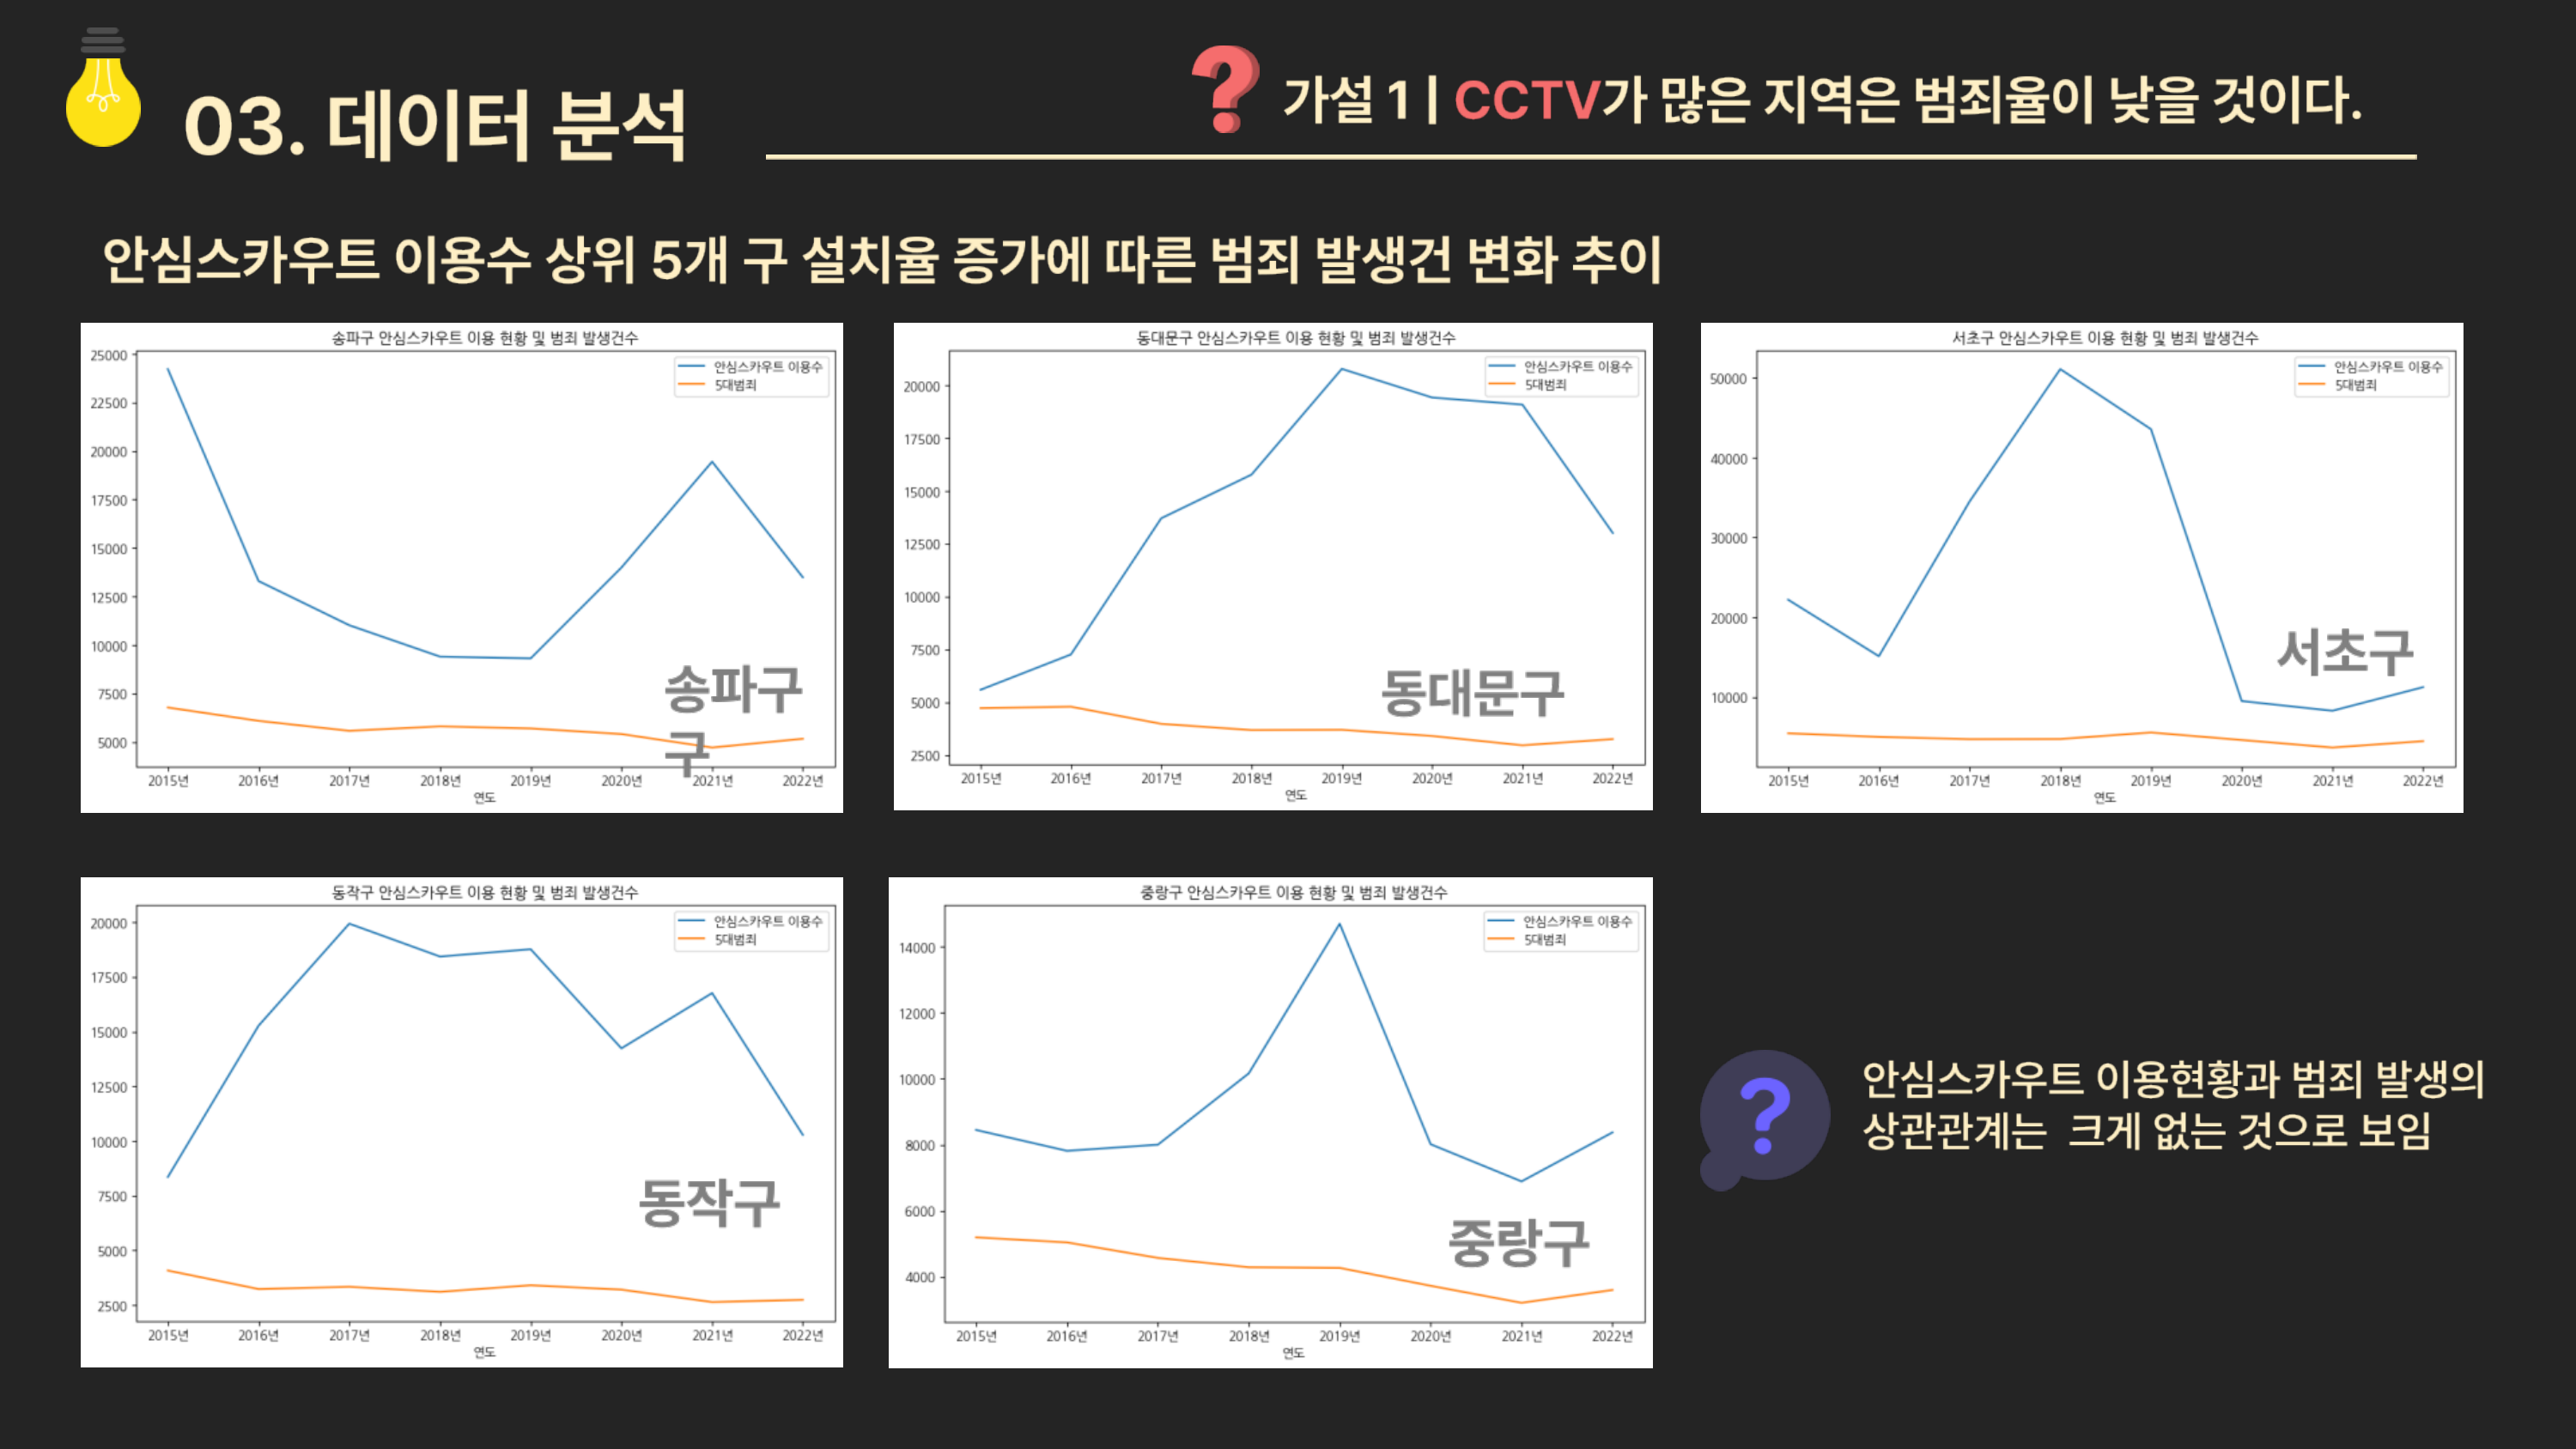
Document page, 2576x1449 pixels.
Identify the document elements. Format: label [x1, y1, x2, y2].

picture [1847, 1033, 2528, 1201]
text_box [767, 154, 1261, 161]
text_box [1191, 45, 1260, 134]
text_box [80, 322, 843, 814]
text_box [87, 27, 119, 35]
picture [1432, 1190, 1641, 1332]
picture [623, 1149, 832, 1294]
text_box [80, 877, 843, 1368]
text_box [1700, 1050, 1831, 1191]
text_box [66, 58, 141, 147]
picture [648, 636, 853, 840]
picture [2259, 587, 2463, 738]
picture [1266, 41, 2413, 187]
text_box [889, 877, 1653, 1369]
picture [1364, 640, 1616, 780]
text_box [80, 50, 126, 54]
picture [87, 38, 1714, 410]
text_box [894, 323, 1653, 811]
text_box [1700, 322, 2464, 814]
text_box [82, 37, 125, 45]
